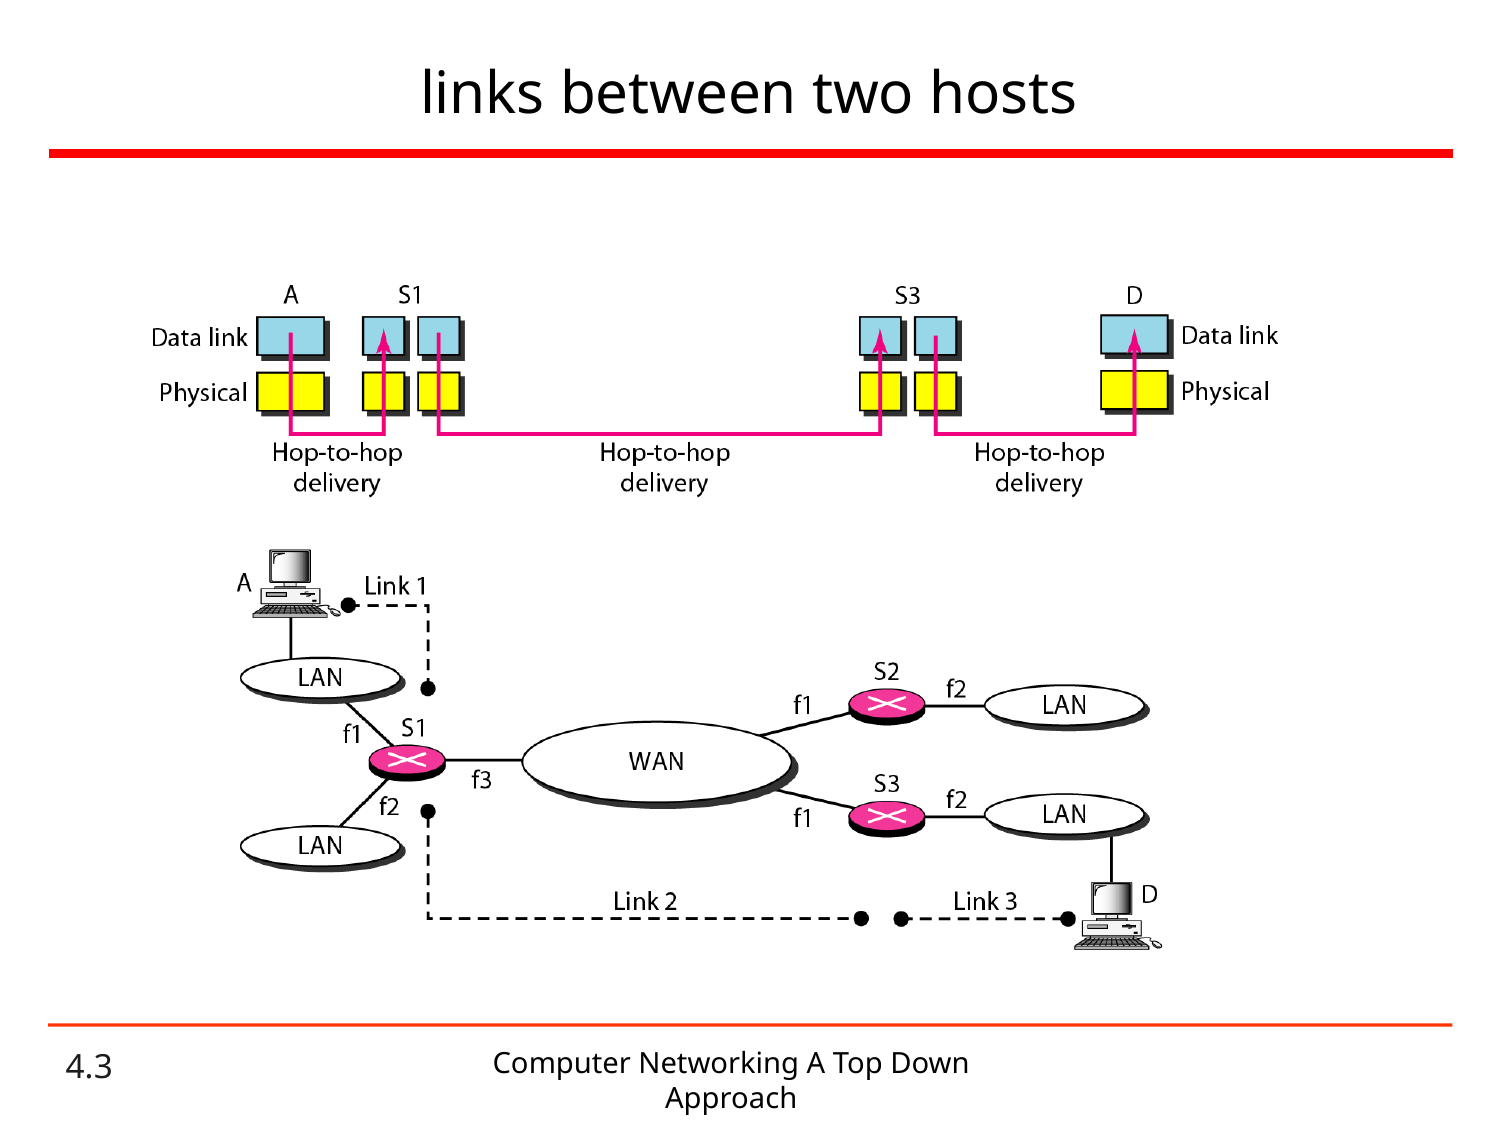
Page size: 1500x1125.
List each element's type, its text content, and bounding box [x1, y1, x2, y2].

title links between two hosts [55, 37, 1443, 143]
picture [149, 281, 1278, 951]
